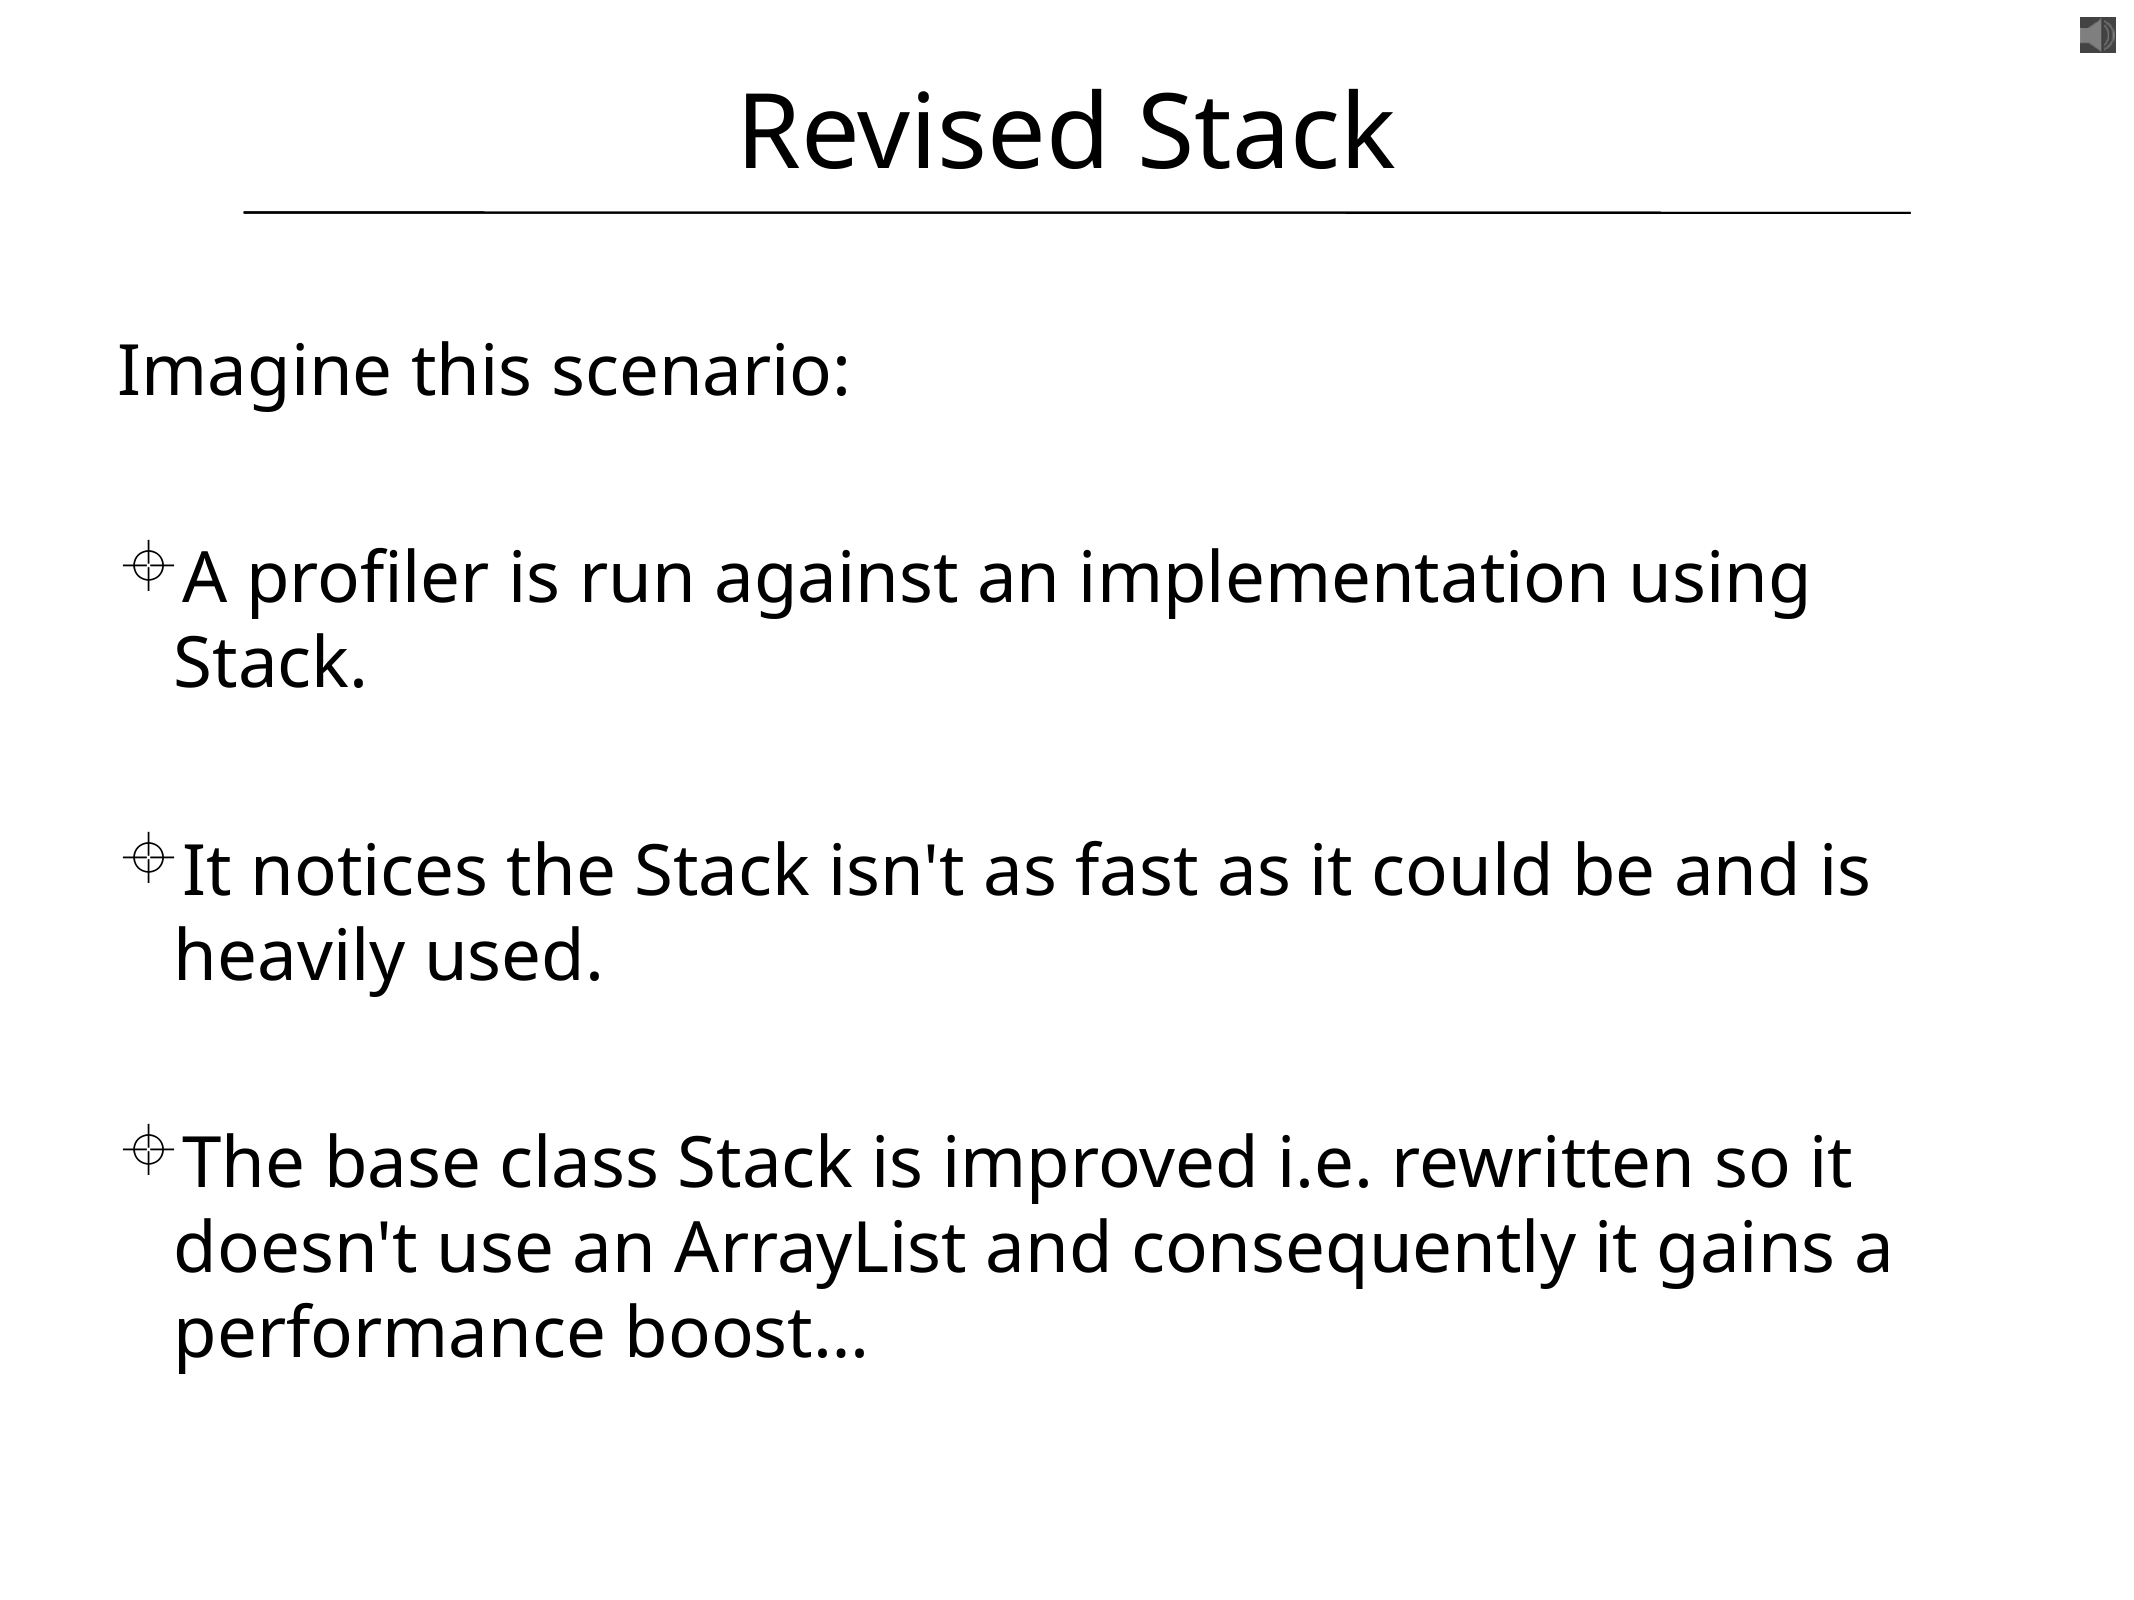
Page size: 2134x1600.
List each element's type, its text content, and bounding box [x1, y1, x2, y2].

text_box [2078, 16, 2117, 55]
title Revised Stack [105, 0, 2028, 255]
list Imagine this scenario: A profiler is run against an implementation using Stack. It notices the Stack isn't as fast as it could be and is heavily used. The base class Stack is improved i.e. rewritten so it doesn't use an ArrayList and consequently it gains a performance boost… [102, 315, 2024, 1108]
